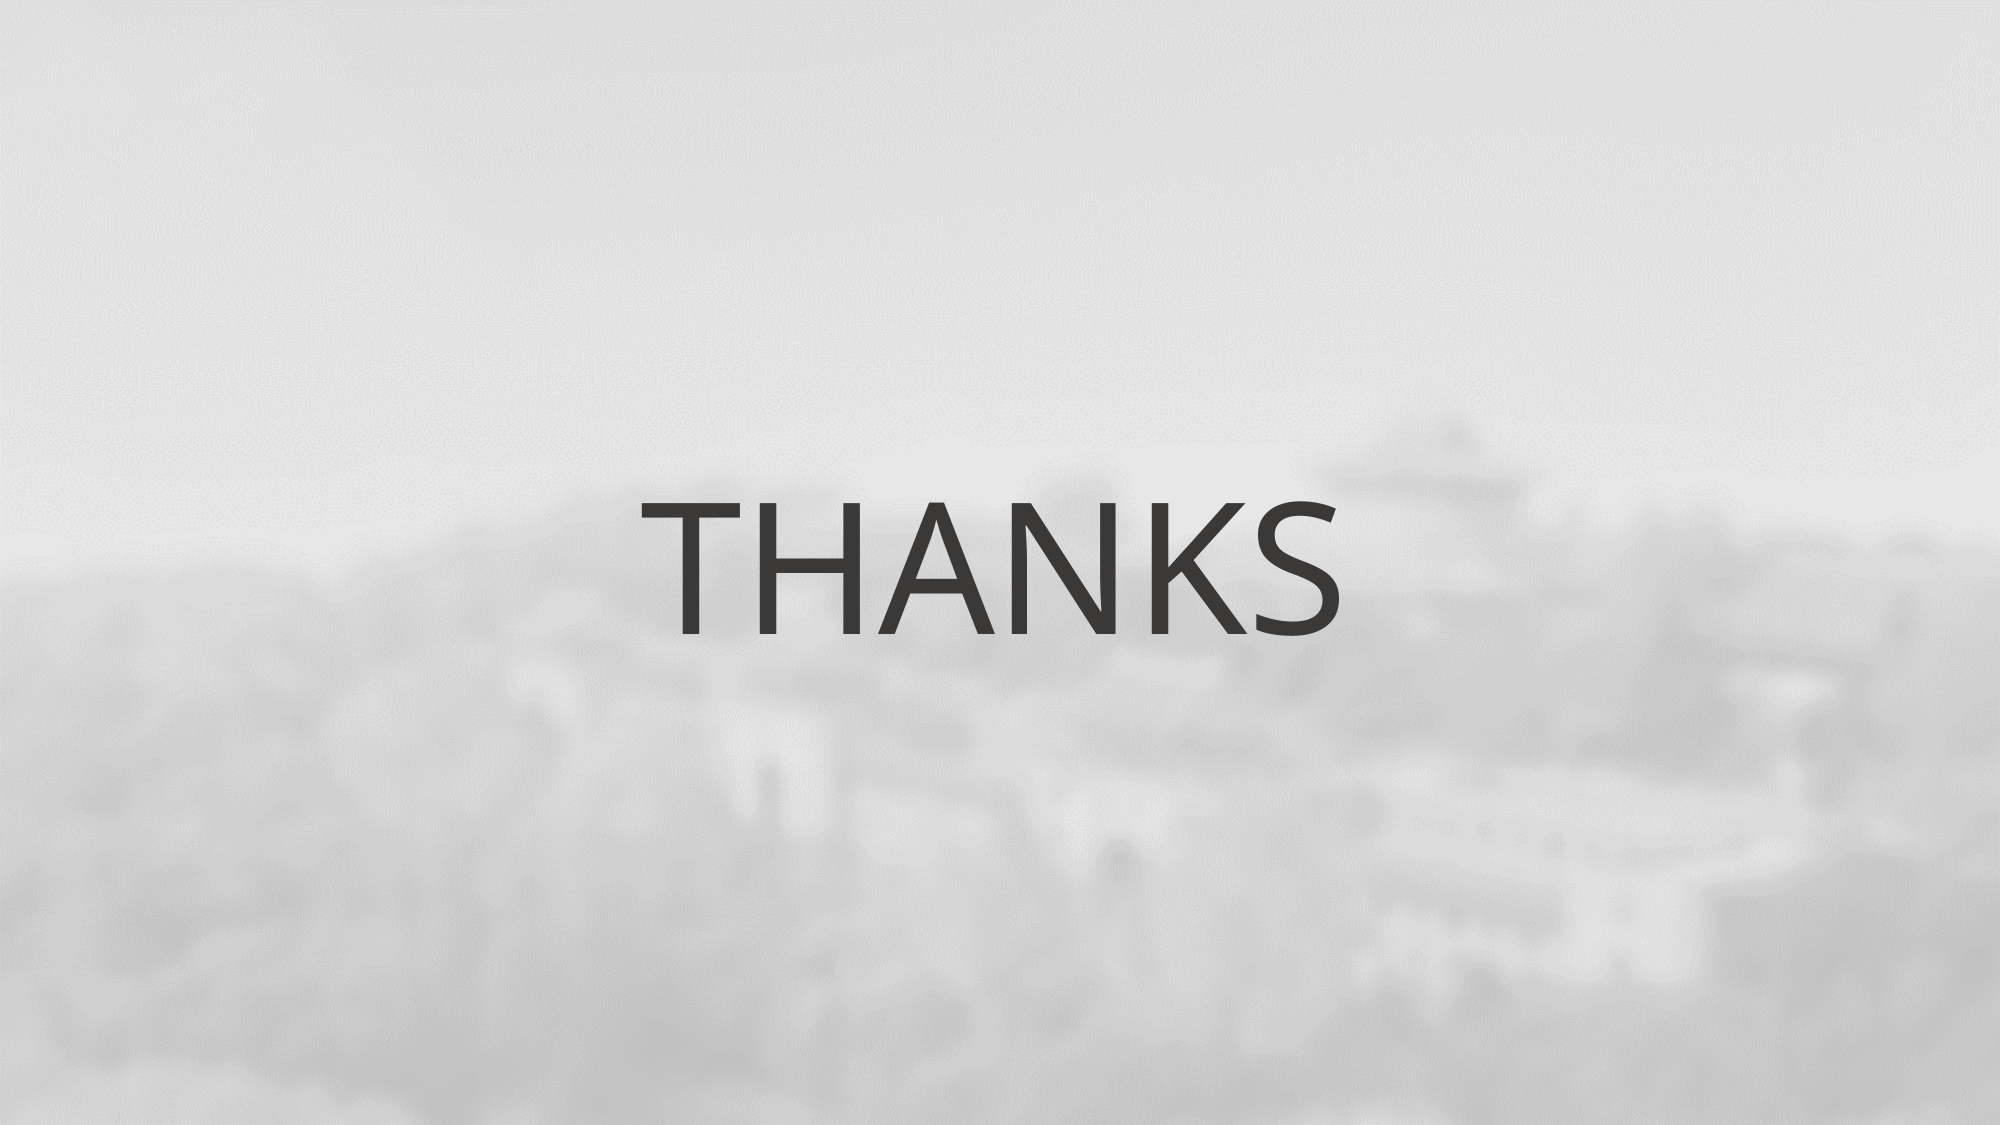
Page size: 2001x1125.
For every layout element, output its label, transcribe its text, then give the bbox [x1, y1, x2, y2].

text_box 校频 [0, 0, 2000, 1125]
text_box THANKS [625, 443, 1375, 679]
